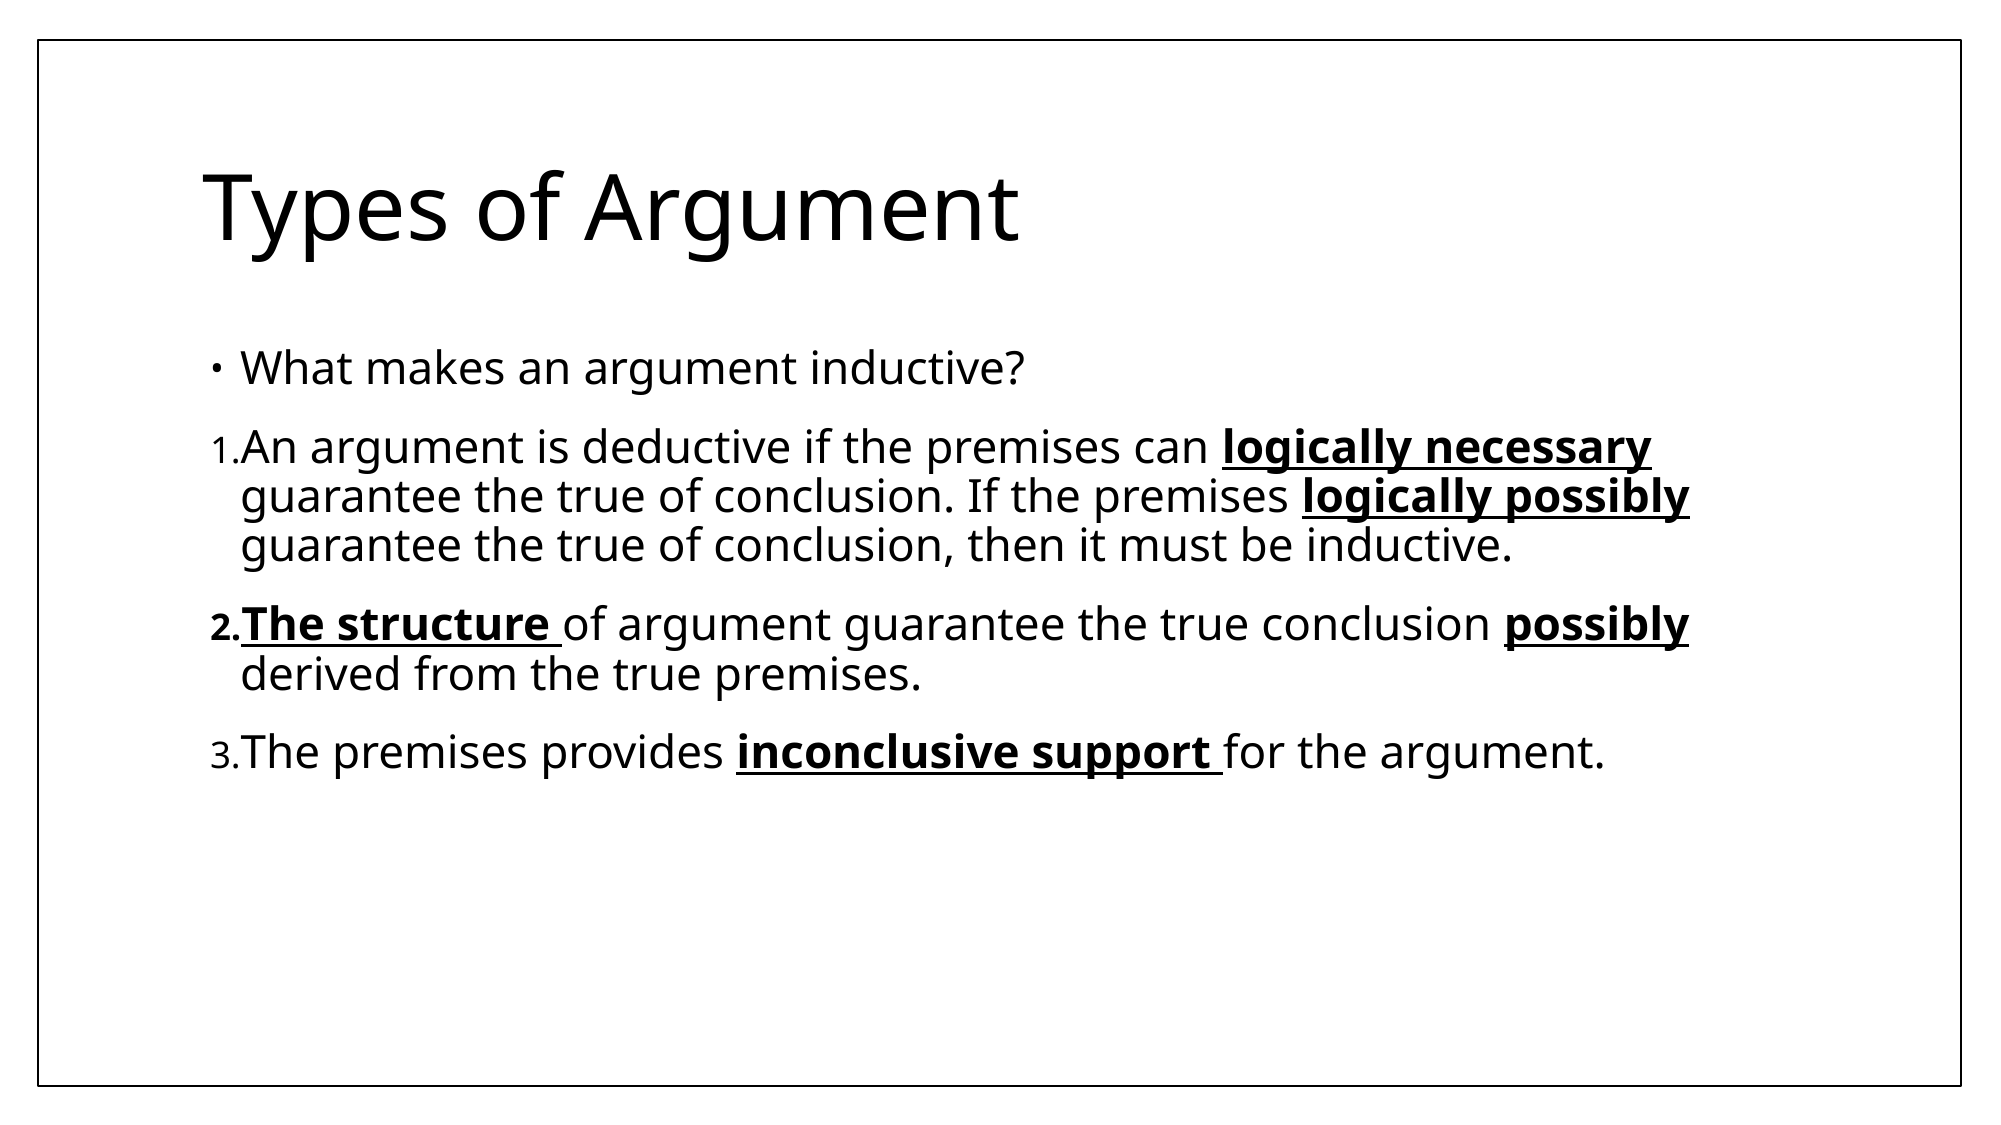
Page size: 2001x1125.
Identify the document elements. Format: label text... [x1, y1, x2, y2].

list What makes an argument inductive? An argument is deductive if the premises can logically necessary guarantee the true of conclusion. If the premises logically possibly guarantee the true of conclusion, then it must be inductive. The structure of argument guarantee the true conclusion possibly derived from the true premises. The premises provides inconclusive support for the argument. [187, 337, 1808, 1000]
title Types of Argument [187, 99, 1808, 323]
